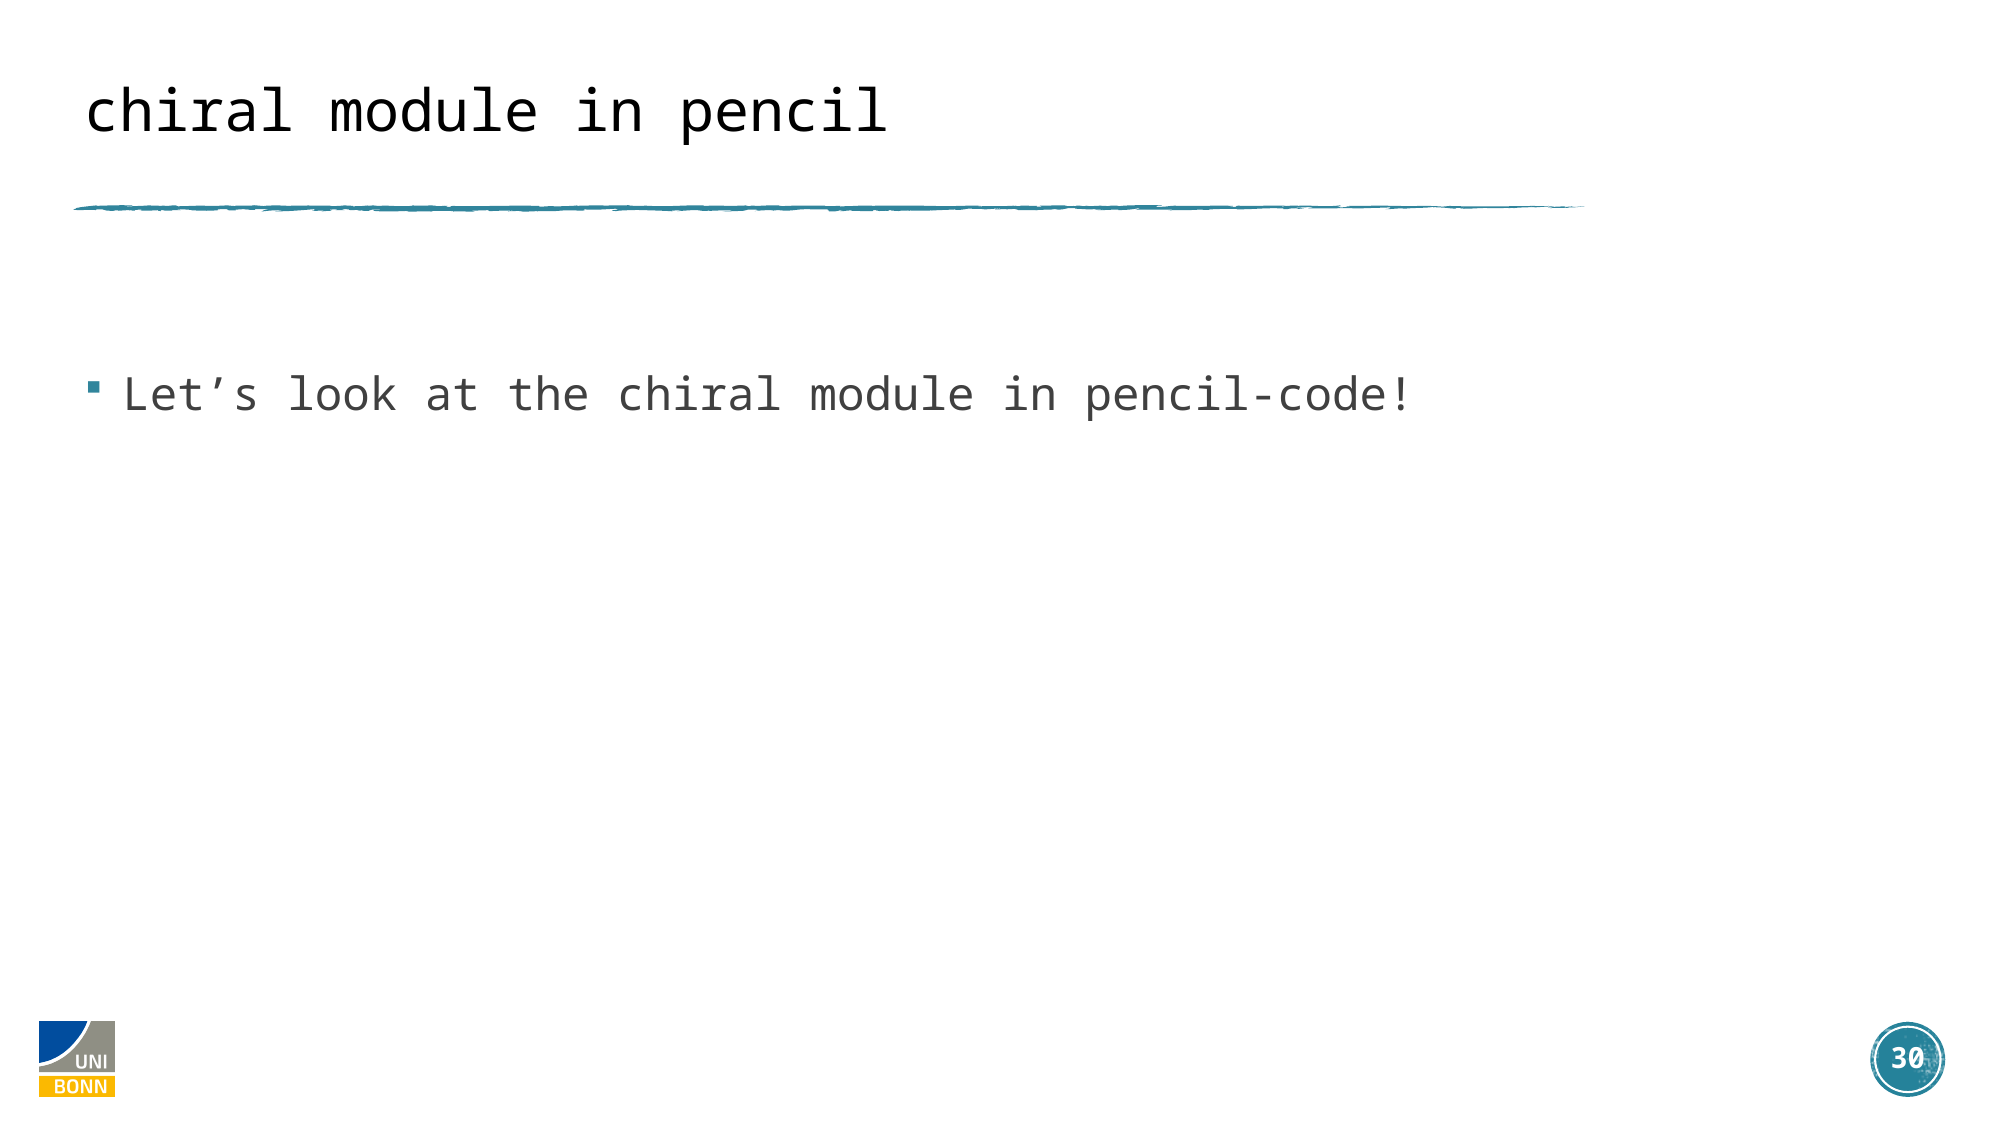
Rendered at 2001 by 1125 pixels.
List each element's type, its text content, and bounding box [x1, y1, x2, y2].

title chiral module in pencil [69, 0, 1902, 225]
picture [39, 1021, 115, 1097]
list Let’s look at the chiral module in pencil-code! [69, 283, 1902, 1013]
slide_number 30 [1855, 1028, 1961, 1089]
